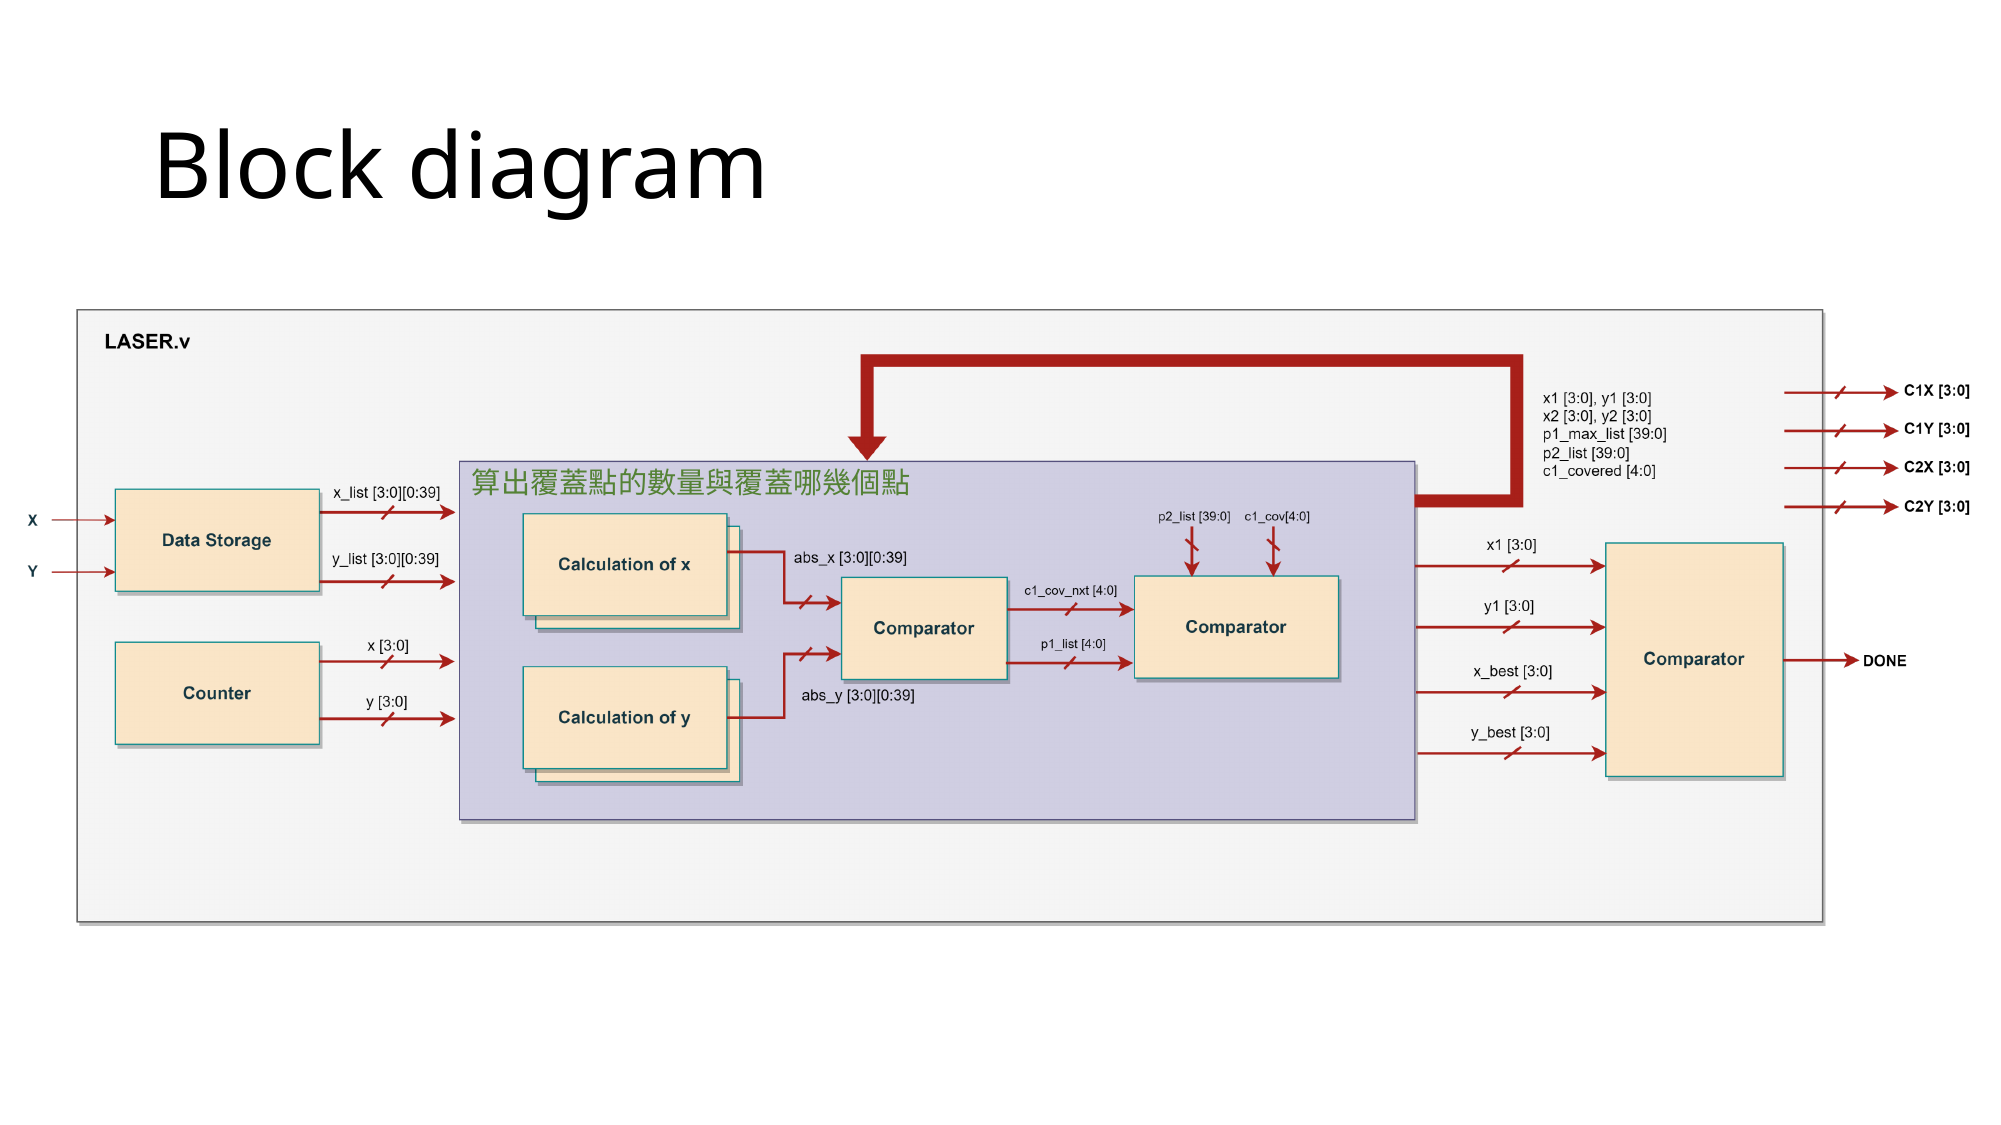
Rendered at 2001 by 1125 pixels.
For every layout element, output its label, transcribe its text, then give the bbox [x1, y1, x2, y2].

picture [0, 296, 2000, 940]
title Block diagram [137, 59, 1863, 278]
